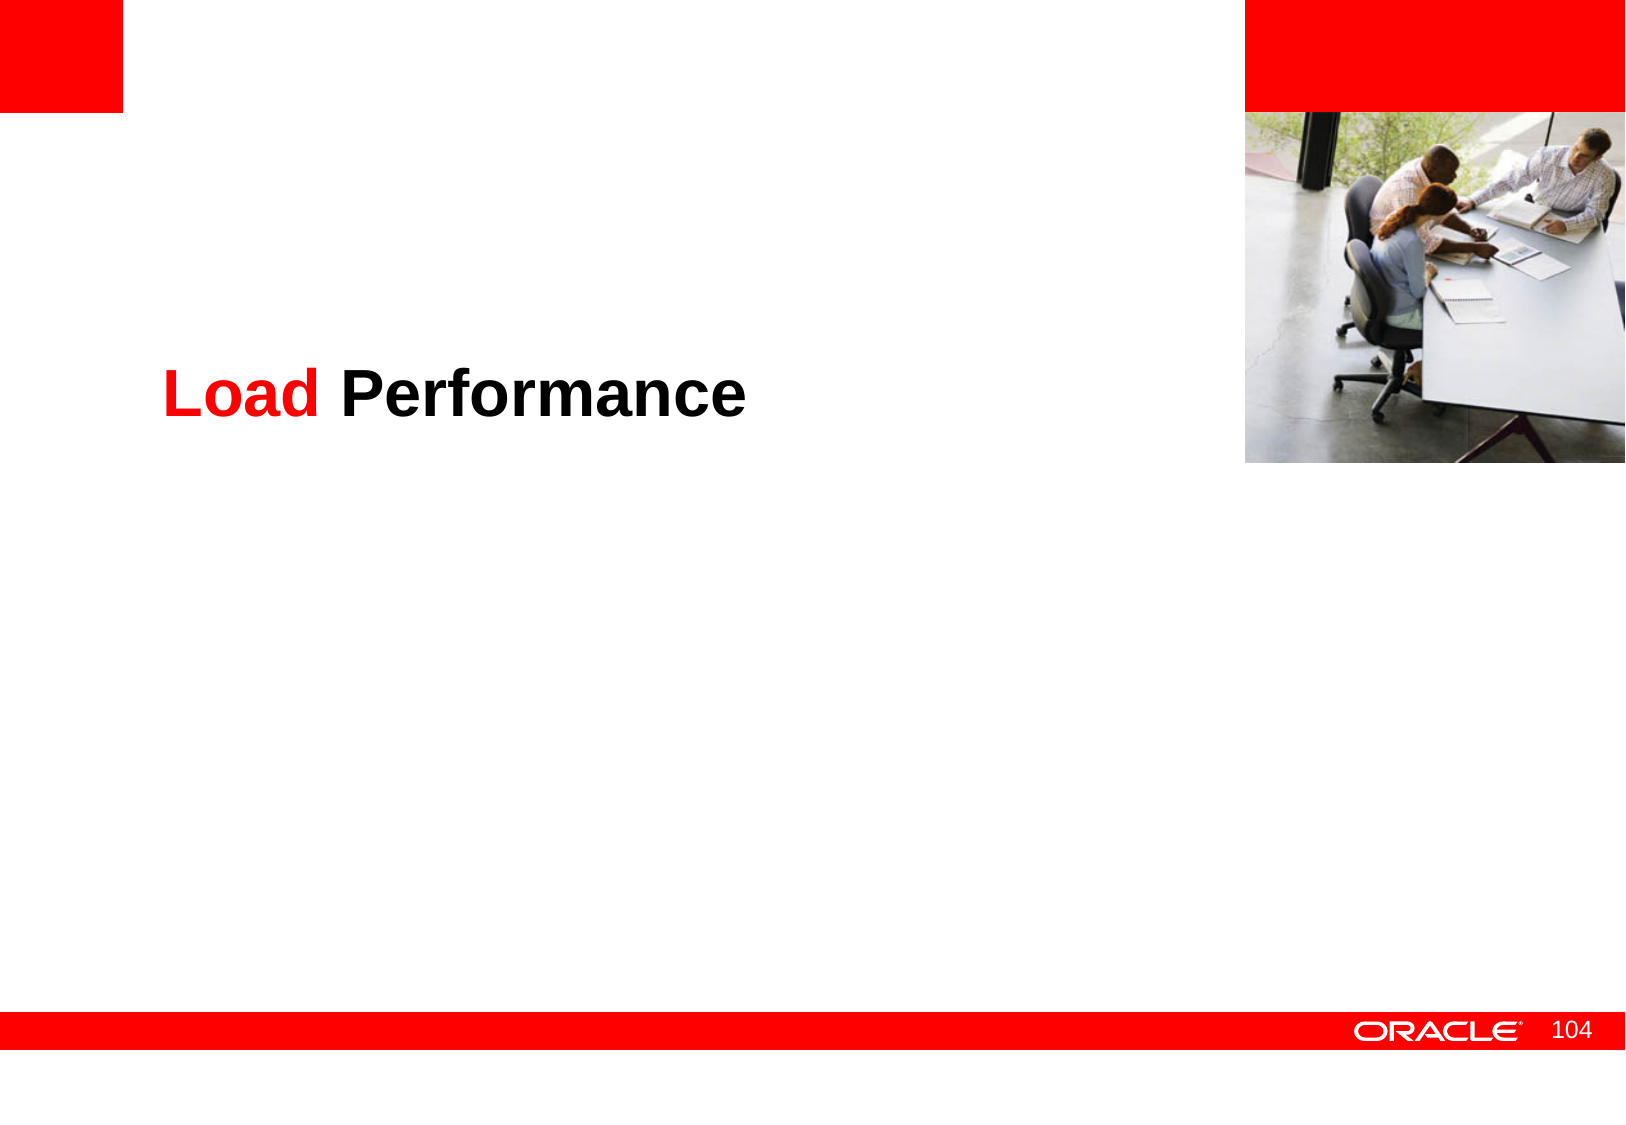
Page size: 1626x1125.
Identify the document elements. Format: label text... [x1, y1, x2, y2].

picture [0, 1012, 1625, 1050]
picture [0, 0, 123, 113]
text_box Load Performance [162, 349, 1040, 430]
picture [1245, 0, 1625, 463]
